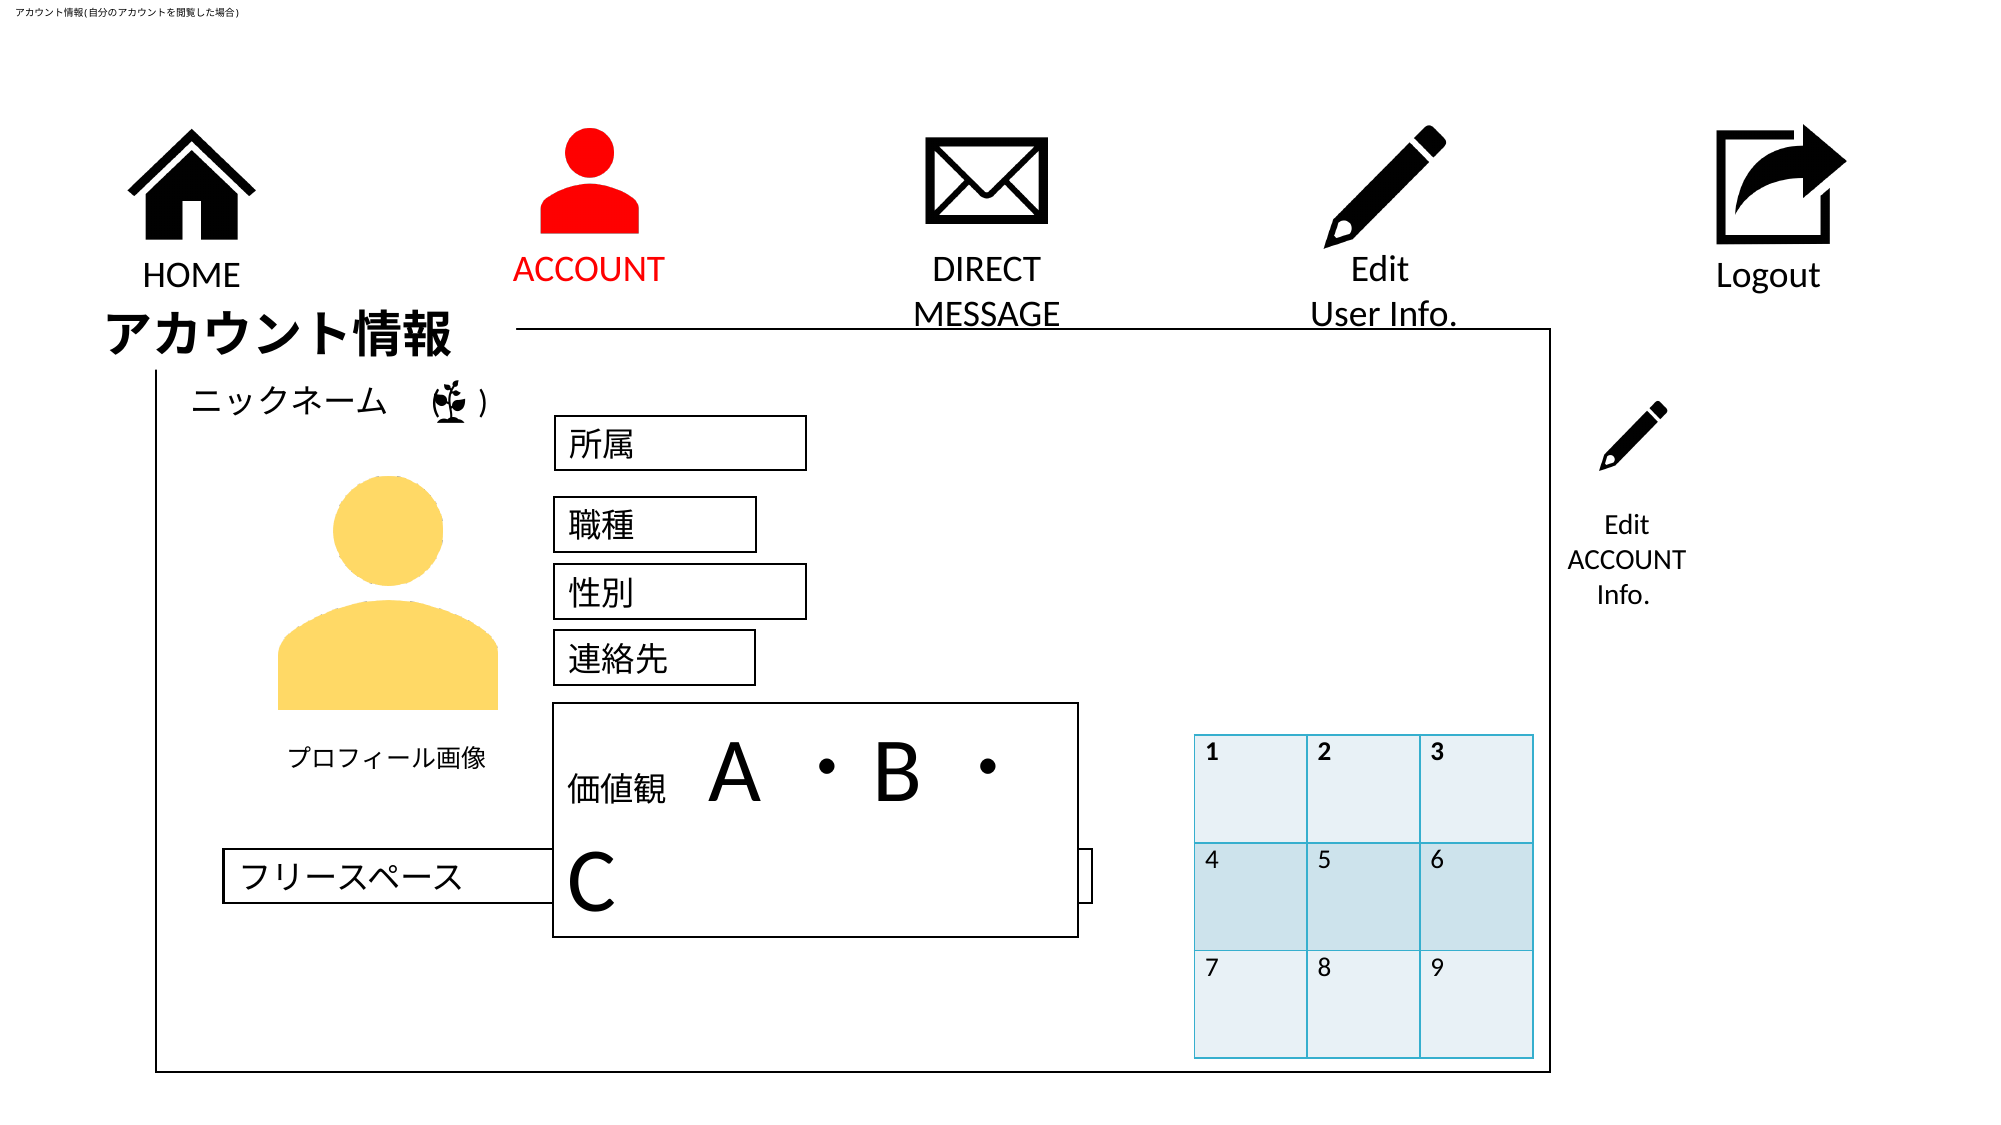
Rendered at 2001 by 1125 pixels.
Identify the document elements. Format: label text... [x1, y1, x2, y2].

table_cell 7 [1195, 951, 1306, 1057]
table_cell 6 [1421, 844, 1532, 950]
table_cell 4 [1195, 844, 1306, 950]
text_box ニックネーム ( ) [176, 372, 553, 428]
text_box 価値観 A ･B ･C [552, 702, 1079, 938]
text_box フリースペース [222, 848, 552, 904]
text_box アカウント情報 [88, 294, 517, 370]
table_header 3 [1421, 736, 1532, 842]
text_box 所属 [554, 415, 807, 471]
table_header 1 [1195, 736, 1306, 842]
text_box Edit ACCOUNT Info. [1545, 497, 1709, 618]
table_cell 5 [1308, 844, 1419, 950]
table_cell 9 [1421, 951, 1532, 1057]
picture [223, 376, 553, 758]
table_header 2 [1308, 736, 1419, 842]
text_box フリースペース [1079, 848, 1093, 904]
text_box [98, 106, 1902, 344]
text_box [155, 344, 1551, 1073]
text_box プロフィール画像 [272, 758, 505, 780]
table_cell 8 [1308, 951, 1419, 1057]
text_box 連絡先 [553, 629, 756, 686]
text_box 性別 [553, 563, 807, 620]
title アカウント情報(自分のアカウントを閲覧した場合) [0, 0, 275, 26]
text_box 職種 [553, 496, 757, 553]
picture [1591, 394, 1674, 478]
